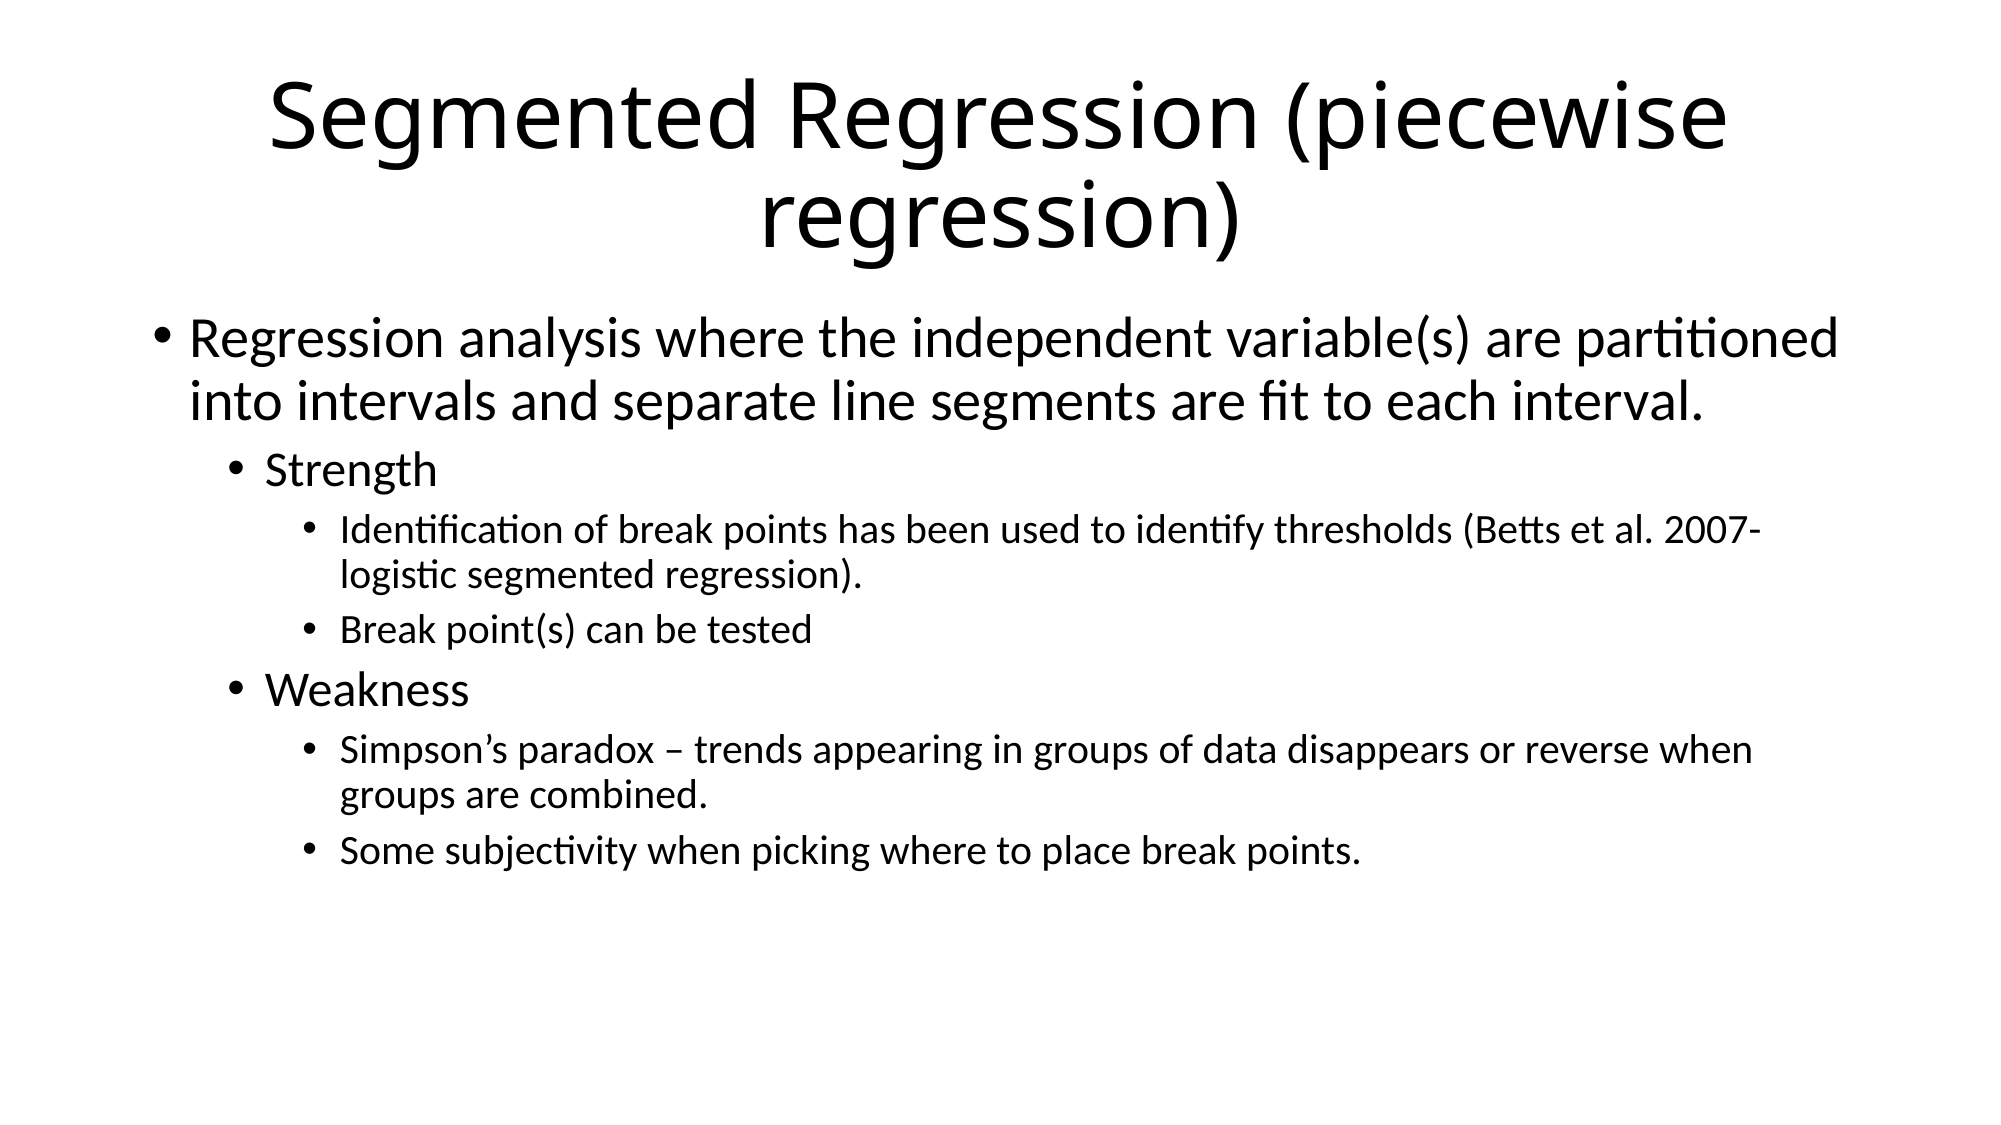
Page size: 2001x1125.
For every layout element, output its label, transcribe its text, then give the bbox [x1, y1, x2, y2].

title Segmented Regression (piecewise regression) [137, 59, 1863, 278]
list Regression analysis where the independent variable(s) are partitioned into intervals and separate line segments are fit to each interval. Strength Identification of break points has been used to identify thresholds (Betts et al. 2007- logistic segmented regression). Break point(s) can be tested Weakness Simpson’s paradox – trends appearing in groups of data disappears or reverse when groups are combined. Some subjectivity when picking where to place break points. [137, 299, 1863, 1014]
